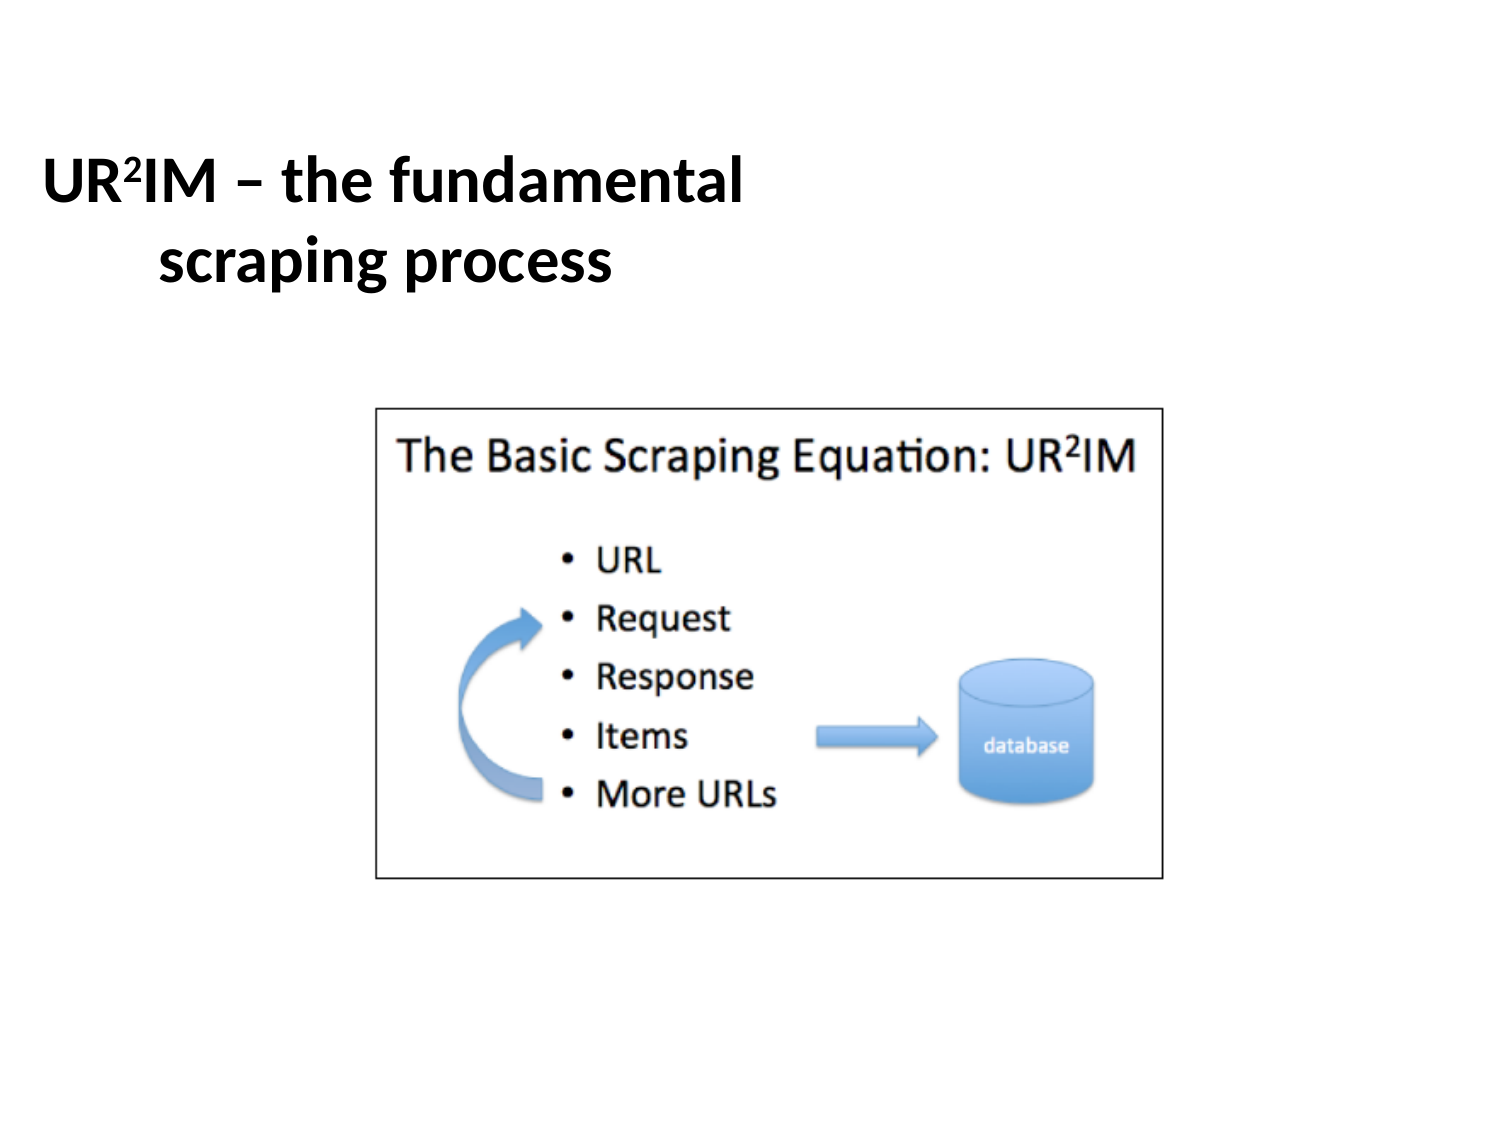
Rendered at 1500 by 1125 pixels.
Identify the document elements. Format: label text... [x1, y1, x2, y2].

title UR2IM – the fundamental scraping process [0, 38, 788, 394]
picture [362, 392, 1172, 886]
